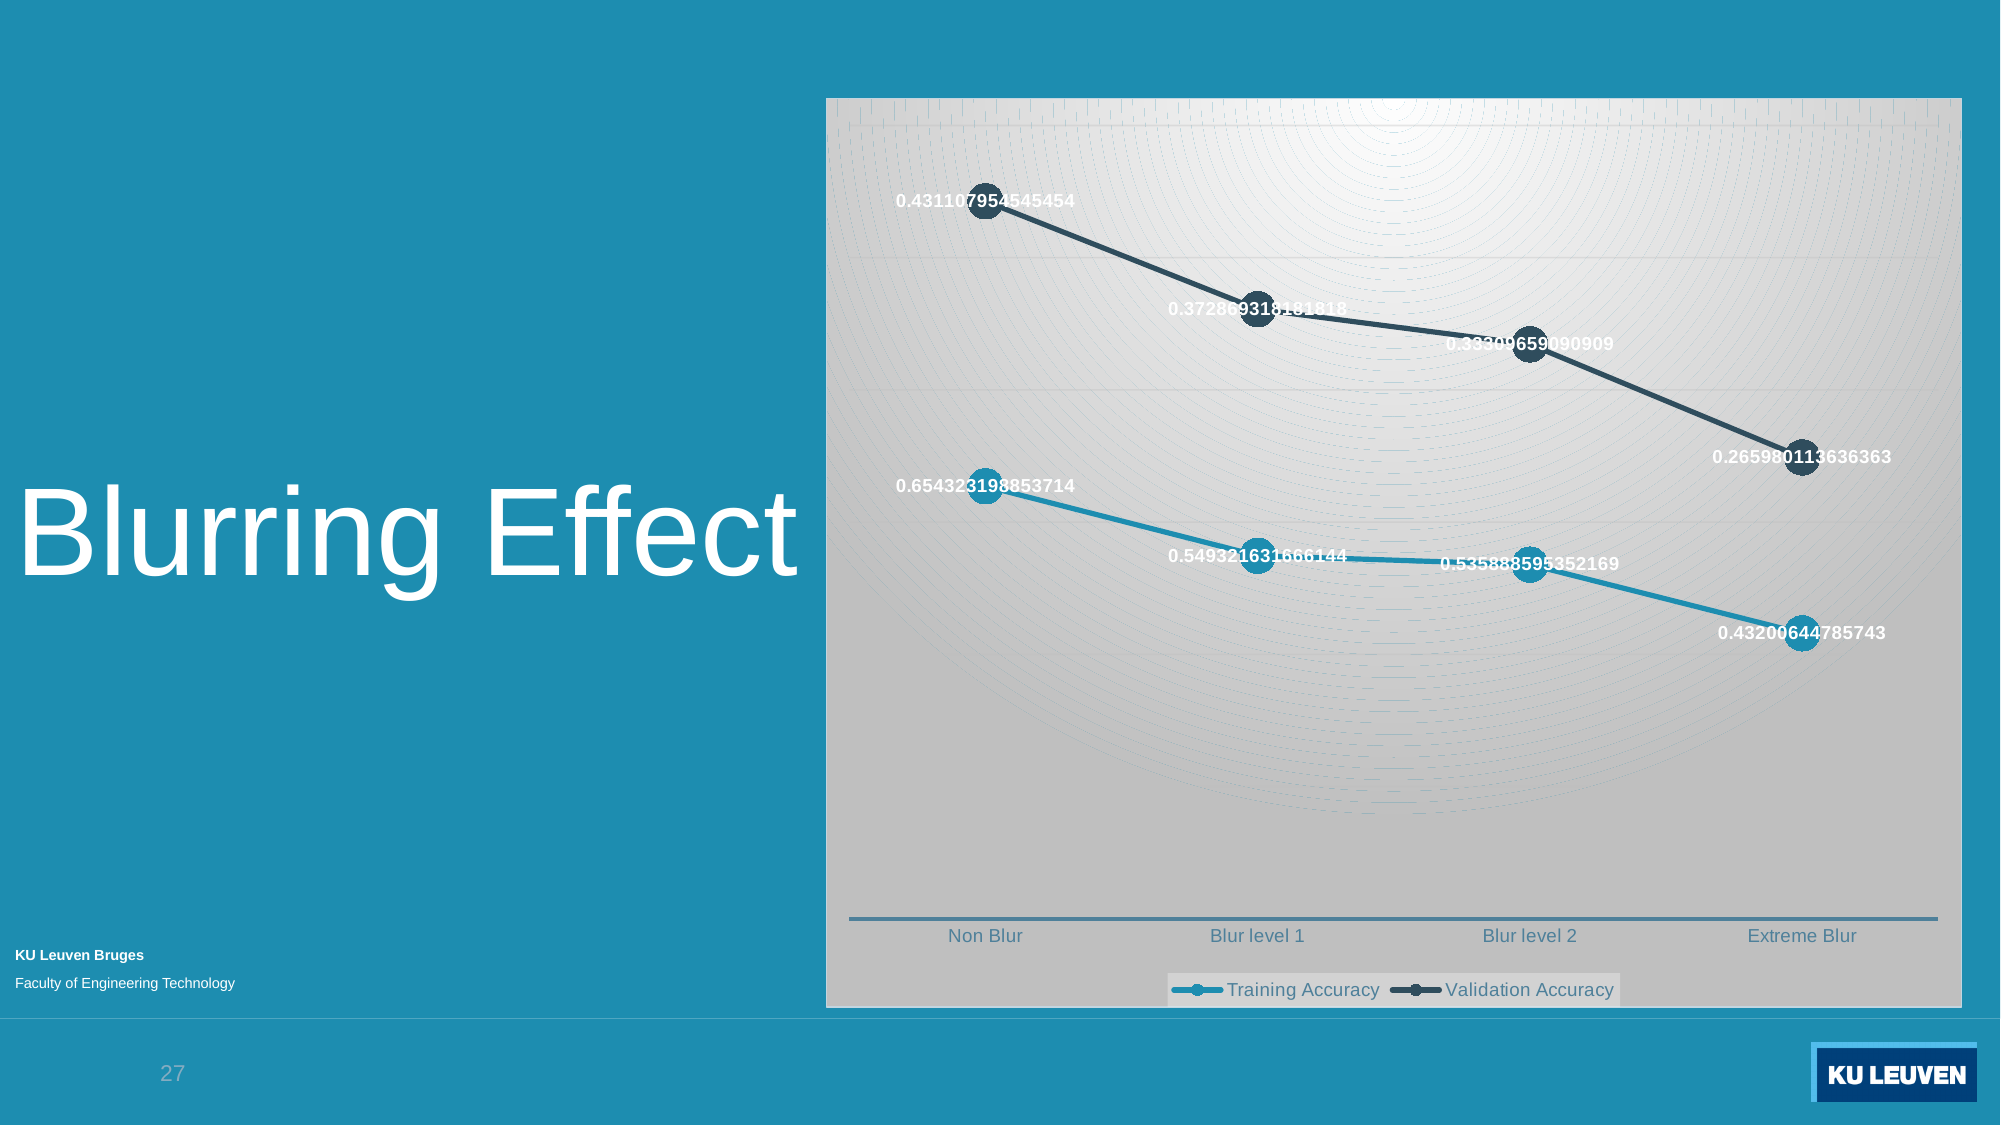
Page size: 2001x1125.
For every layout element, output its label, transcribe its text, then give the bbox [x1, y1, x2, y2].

chart [825, 97, 1963, 1008]
slide_number 27 [94, 1018, 201, 1125]
footer KU Leuven Bruges Faculty of Engineering Technology [0, 916, 820, 1024]
title Blurring Effect [0, 459, 825, 646]
picture [1811, 1042, 1977, 1102]
